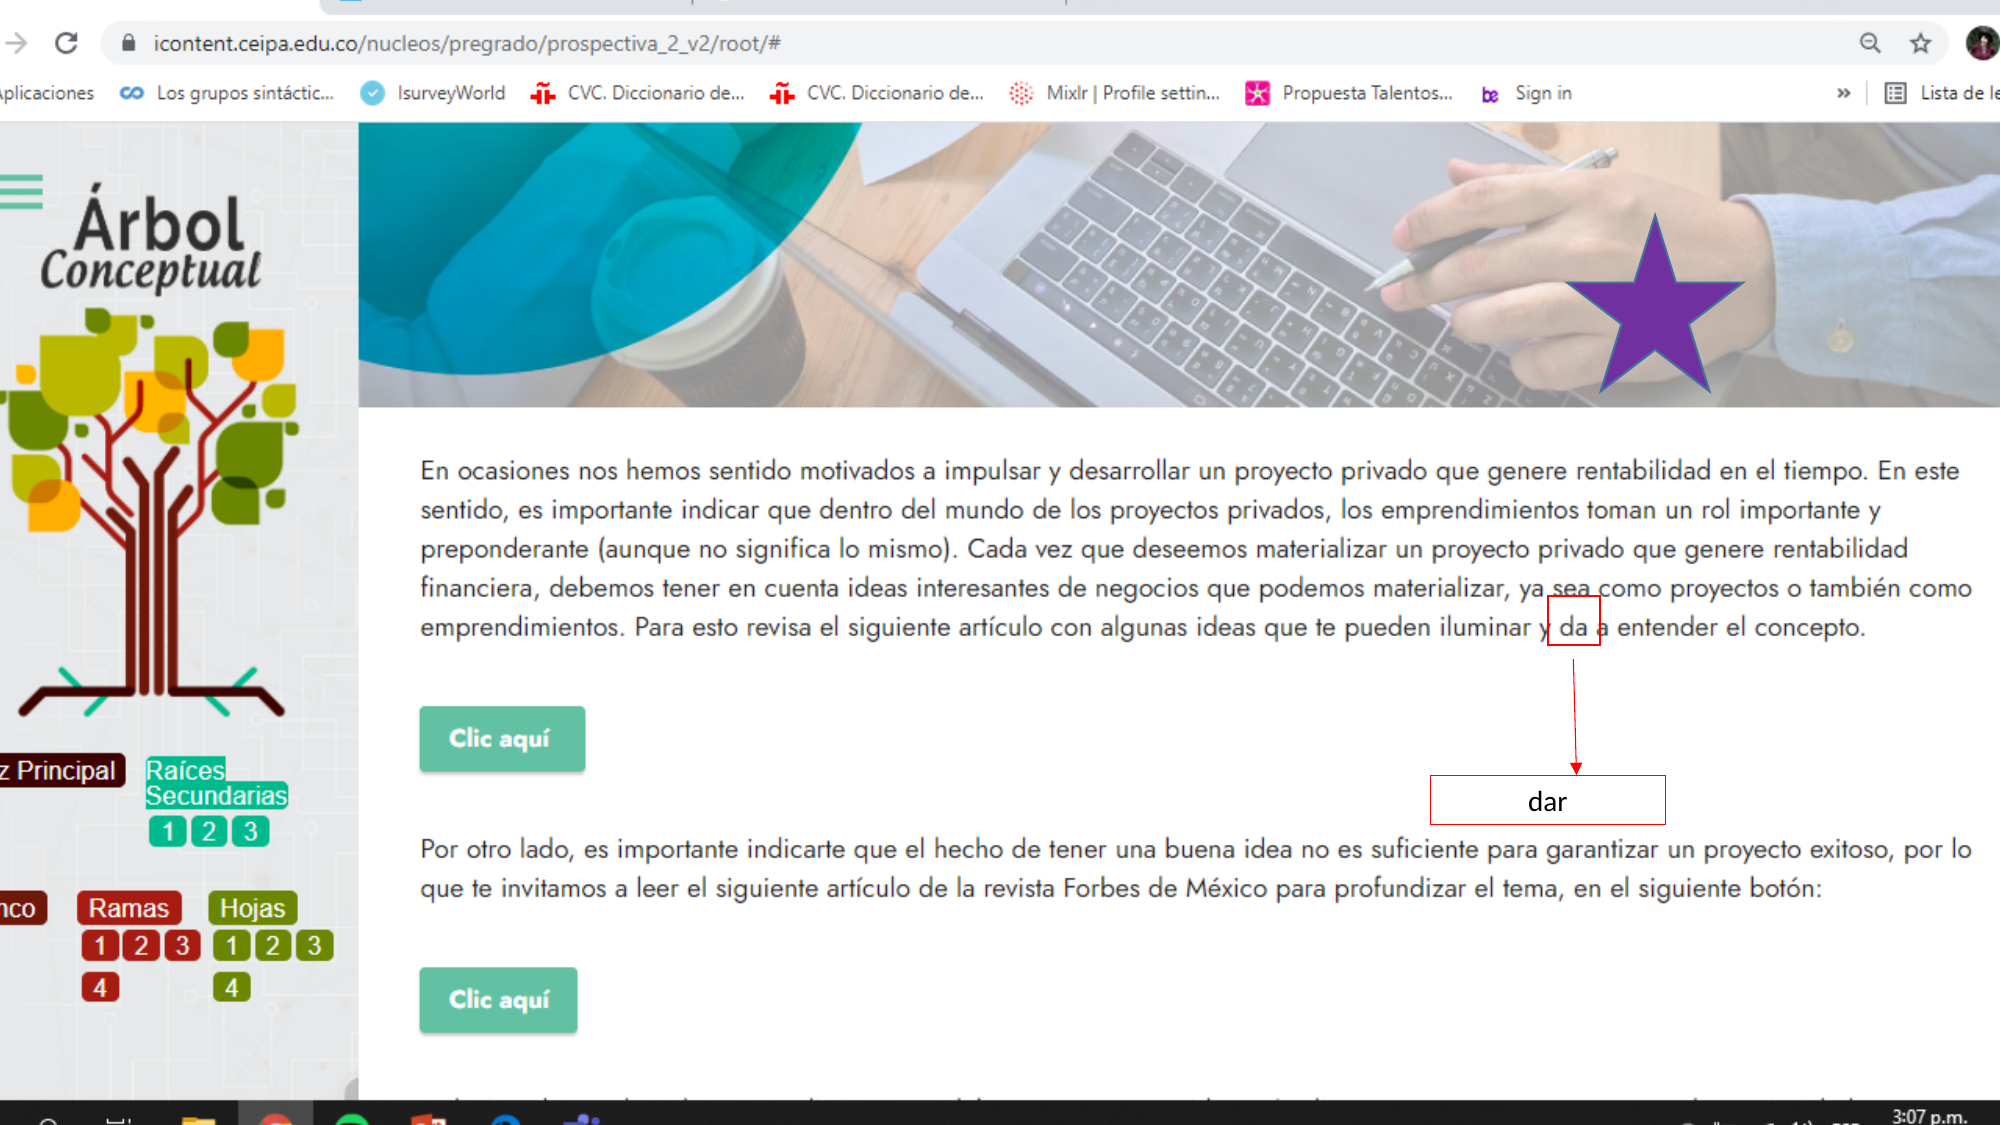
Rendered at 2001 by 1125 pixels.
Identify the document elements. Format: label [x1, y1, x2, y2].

picture [0, 0, 2000, 1125]
text_box [1573, 659, 1577, 776]
